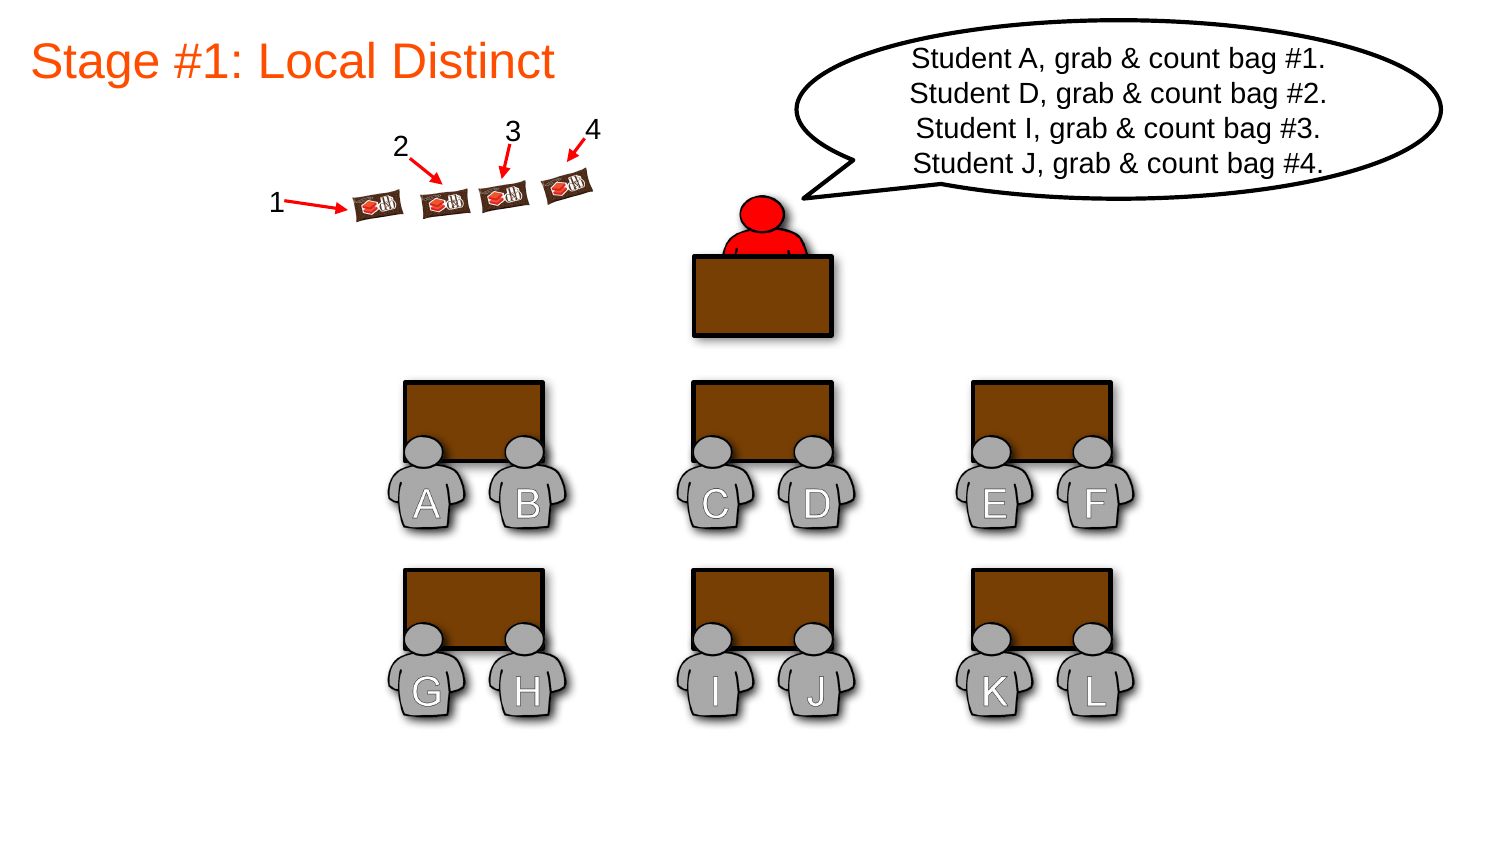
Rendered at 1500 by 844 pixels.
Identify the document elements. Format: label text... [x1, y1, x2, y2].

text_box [253, 167, 349, 231]
picture [487, 620, 568, 718]
text_box [973, 569, 1111, 649]
picture [386, 433, 467, 530]
picture [775, 620, 857, 718]
picture [1055, 620, 1136, 718]
picture [487, 433, 568, 530]
text_box [693, 569, 832, 649]
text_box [566, 94, 613, 163]
text_box Stage #1: Local Distinct [15, 13, 603, 93]
picture [954, 433, 1035, 530]
text_box [693, 382, 832, 462]
picture [954, 620, 1035, 718]
picture [386, 620, 467, 718]
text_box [409, 158, 443, 185]
picture [674, 620, 756, 718]
text_box Student A, grab & count bag #1. Student D, grab & count bag #2. Student I, grab & count bag #3. Student J, grab & count bag #4. [794, 18, 1444, 201]
picture [674, 433, 756, 530]
picture [1055, 433, 1136, 530]
text_box [405, 382, 543, 462]
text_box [693, 193, 832, 336]
picture [775, 433, 857, 530]
picture [349, 163, 608, 229]
text_box 2 [377, 112, 423, 175]
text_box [489, 96, 533, 180]
text_box [405, 569, 543, 649]
text_box [973, 382, 1111, 462]
